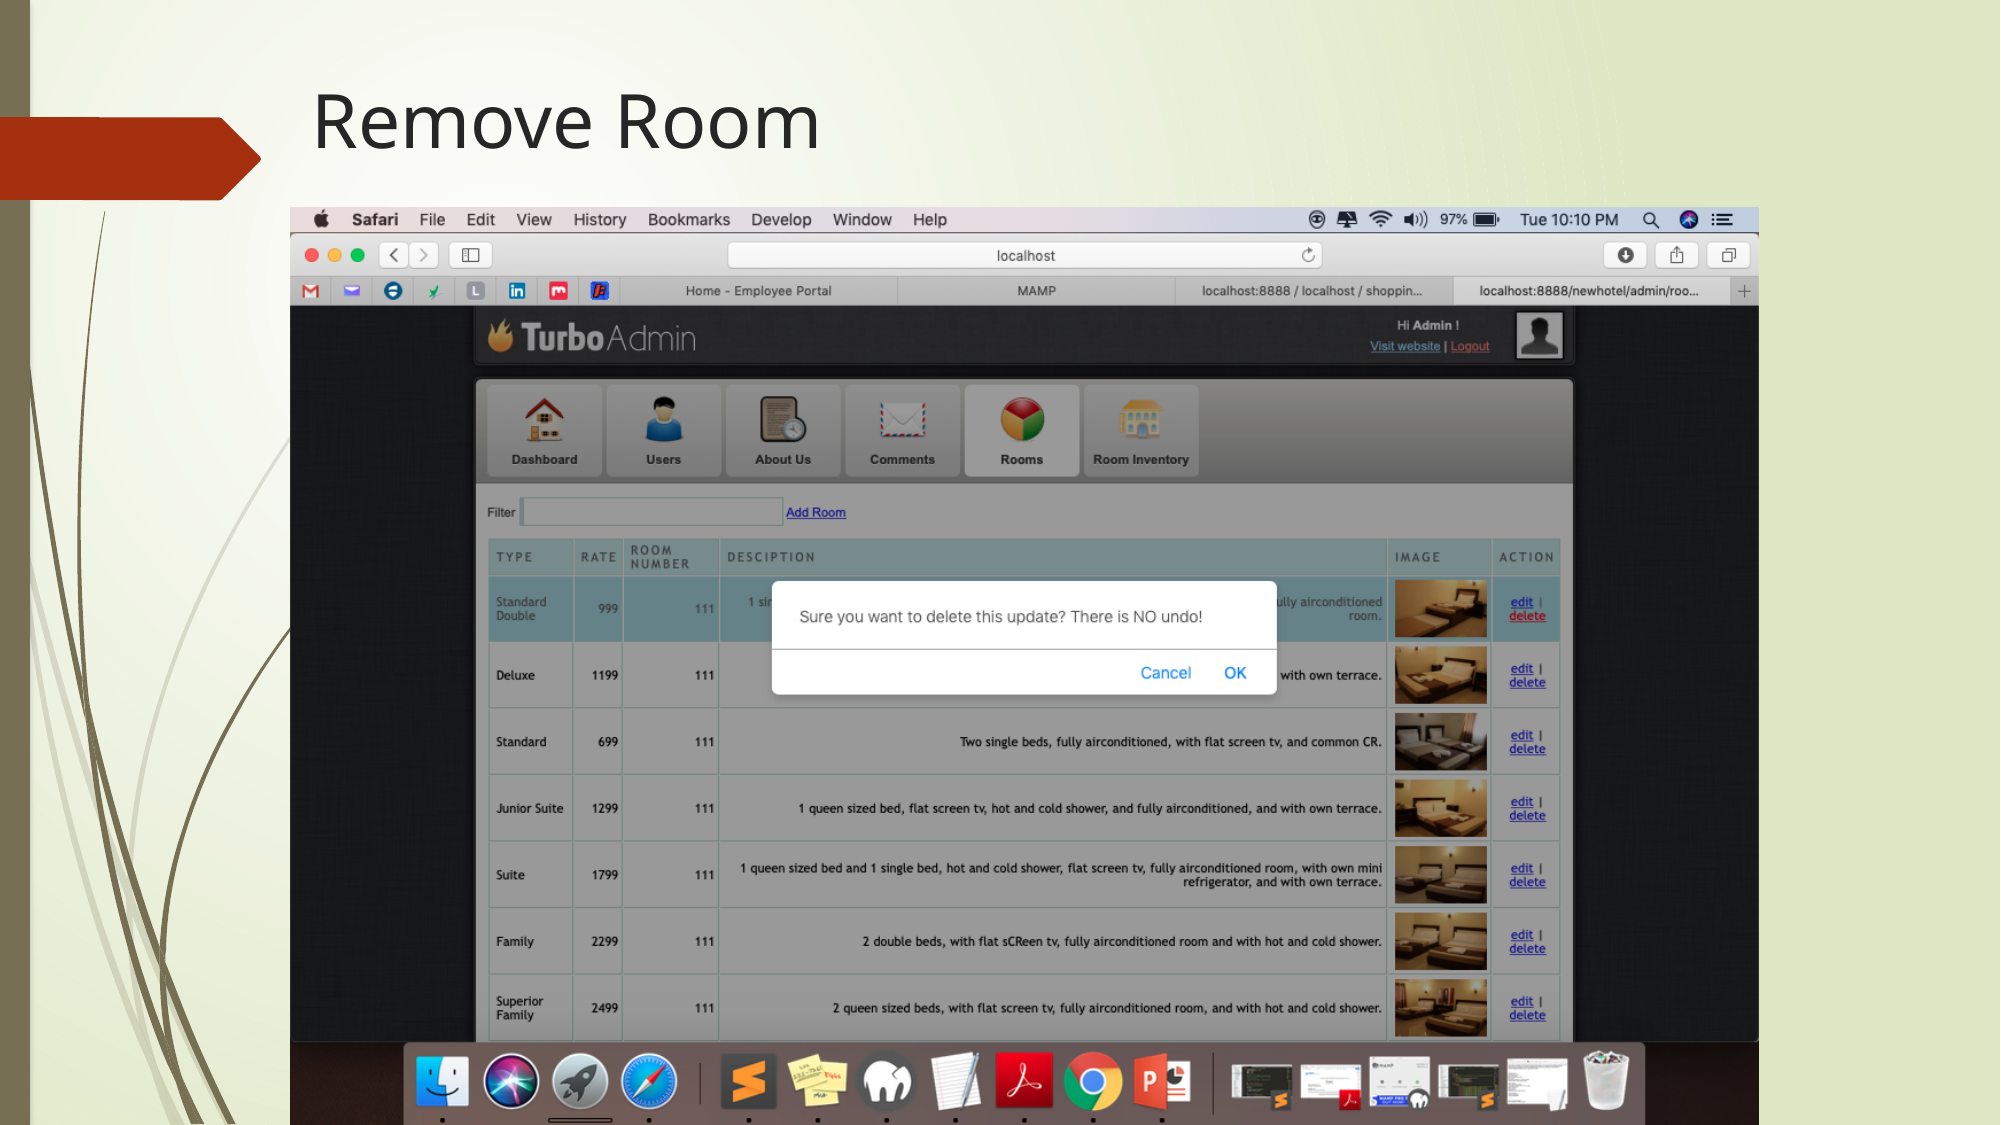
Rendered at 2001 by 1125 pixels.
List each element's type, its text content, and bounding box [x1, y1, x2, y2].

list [290, 207, 1759, 1125]
title Remove Room [296, 66, 1759, 207]
